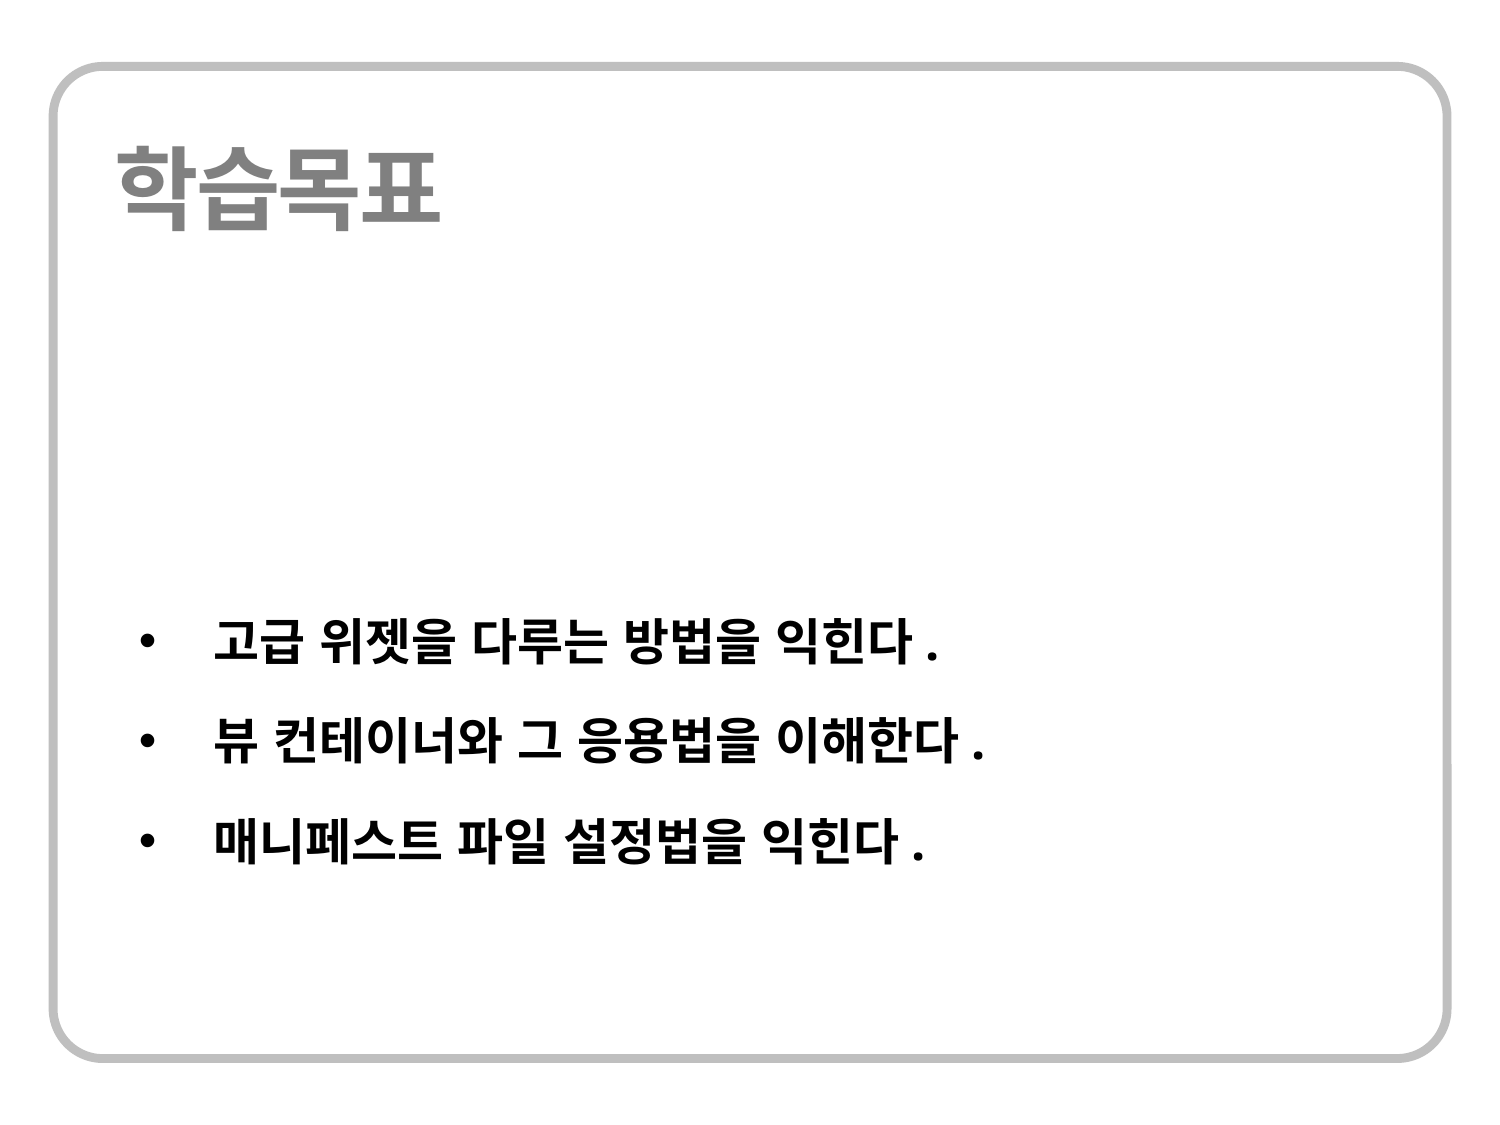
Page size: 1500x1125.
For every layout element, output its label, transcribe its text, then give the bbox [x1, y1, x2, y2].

list 고급 위젯을 다루는 방법을 익힌다. 뷰 컨테이너와 그 응용법을 이해한다. 매니페스트 파일 설정법을 익힌다. [123, 302, 1389, 977]
